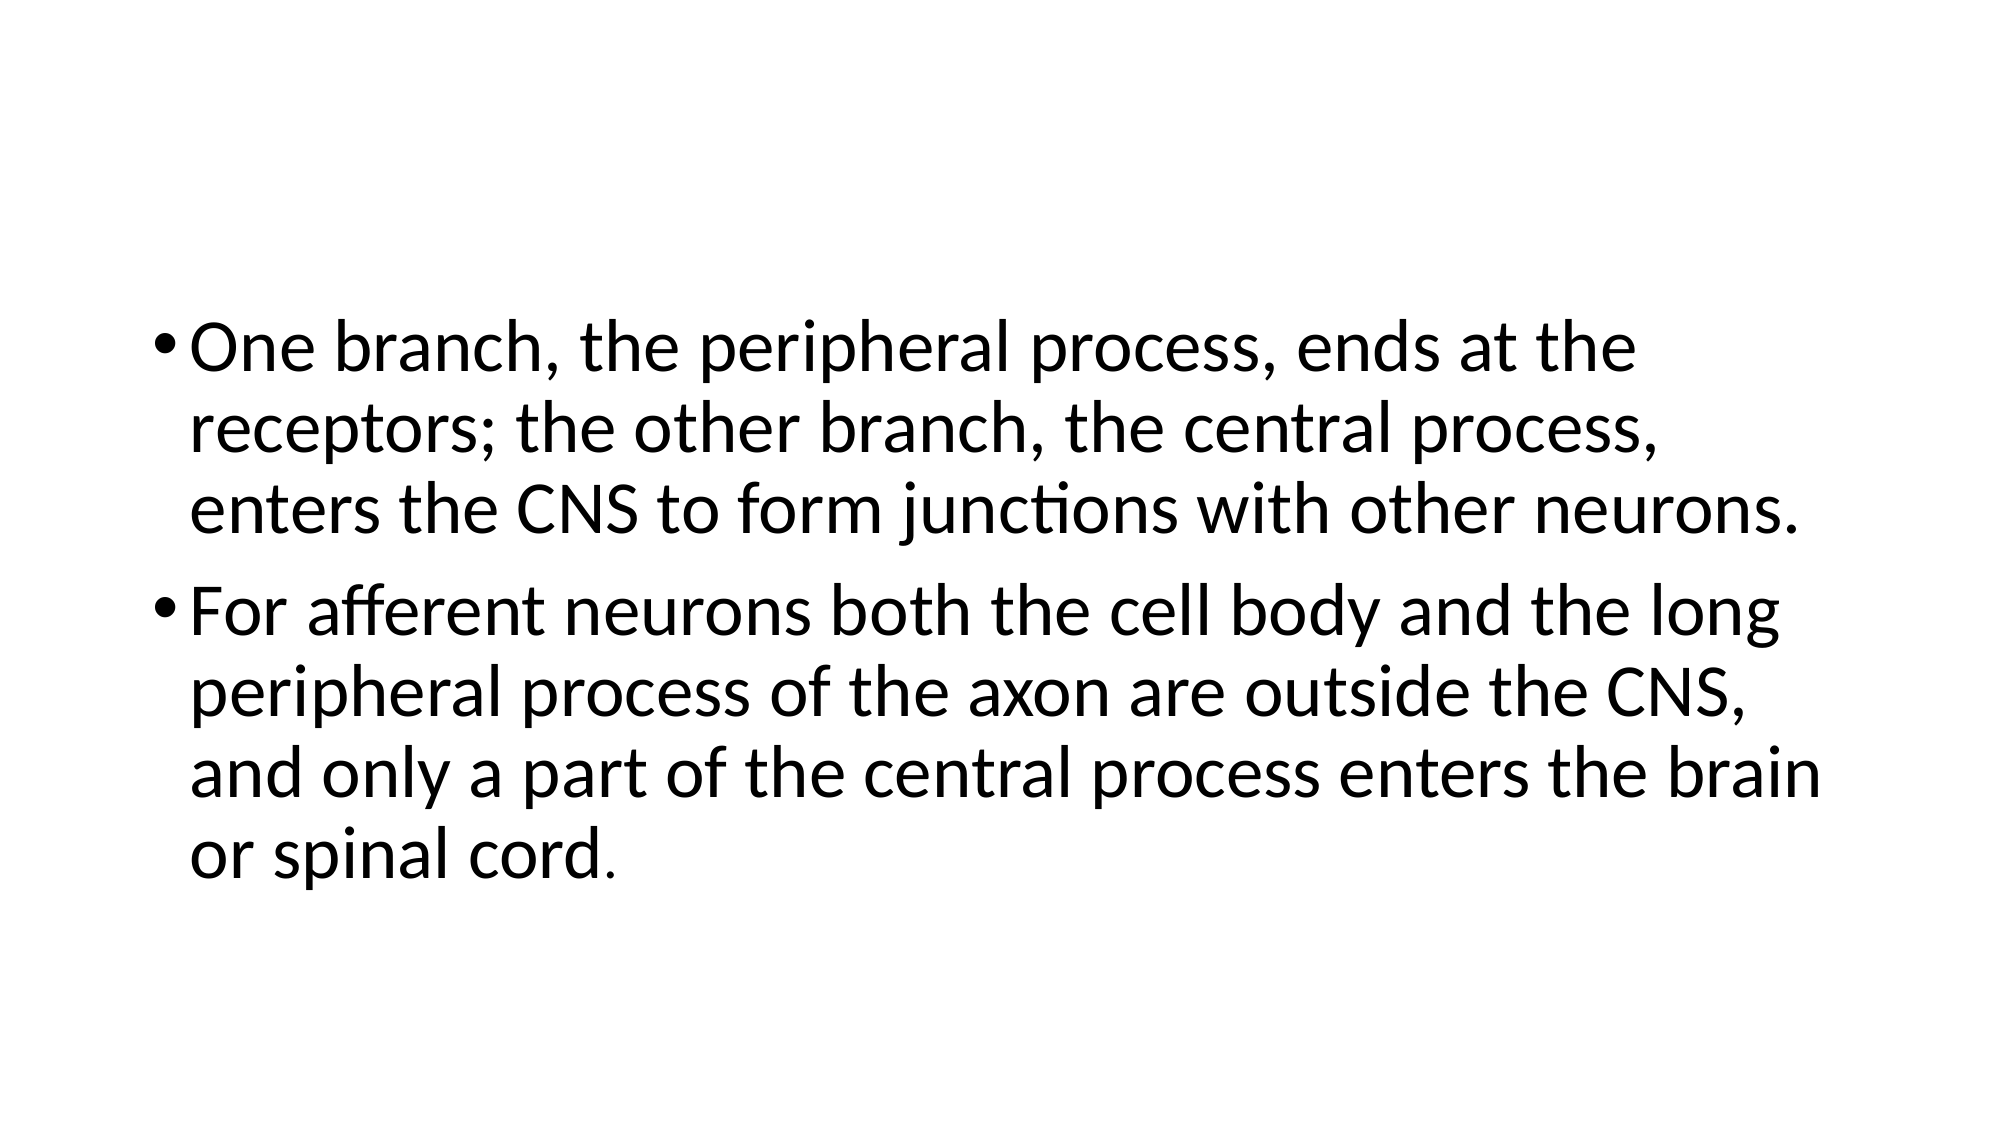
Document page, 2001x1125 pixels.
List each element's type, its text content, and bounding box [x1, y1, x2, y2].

list One branch, the peripheral process, ends at the receptors; the other branch, the central process, enters the CNS to form junctions with other neurons. For afferent neurons both the cell body and the long peripheral process of the axon are outside the CNS, and only a part of the central process enters the brain or spinal cord. [137, 299, 1863, 1014]
